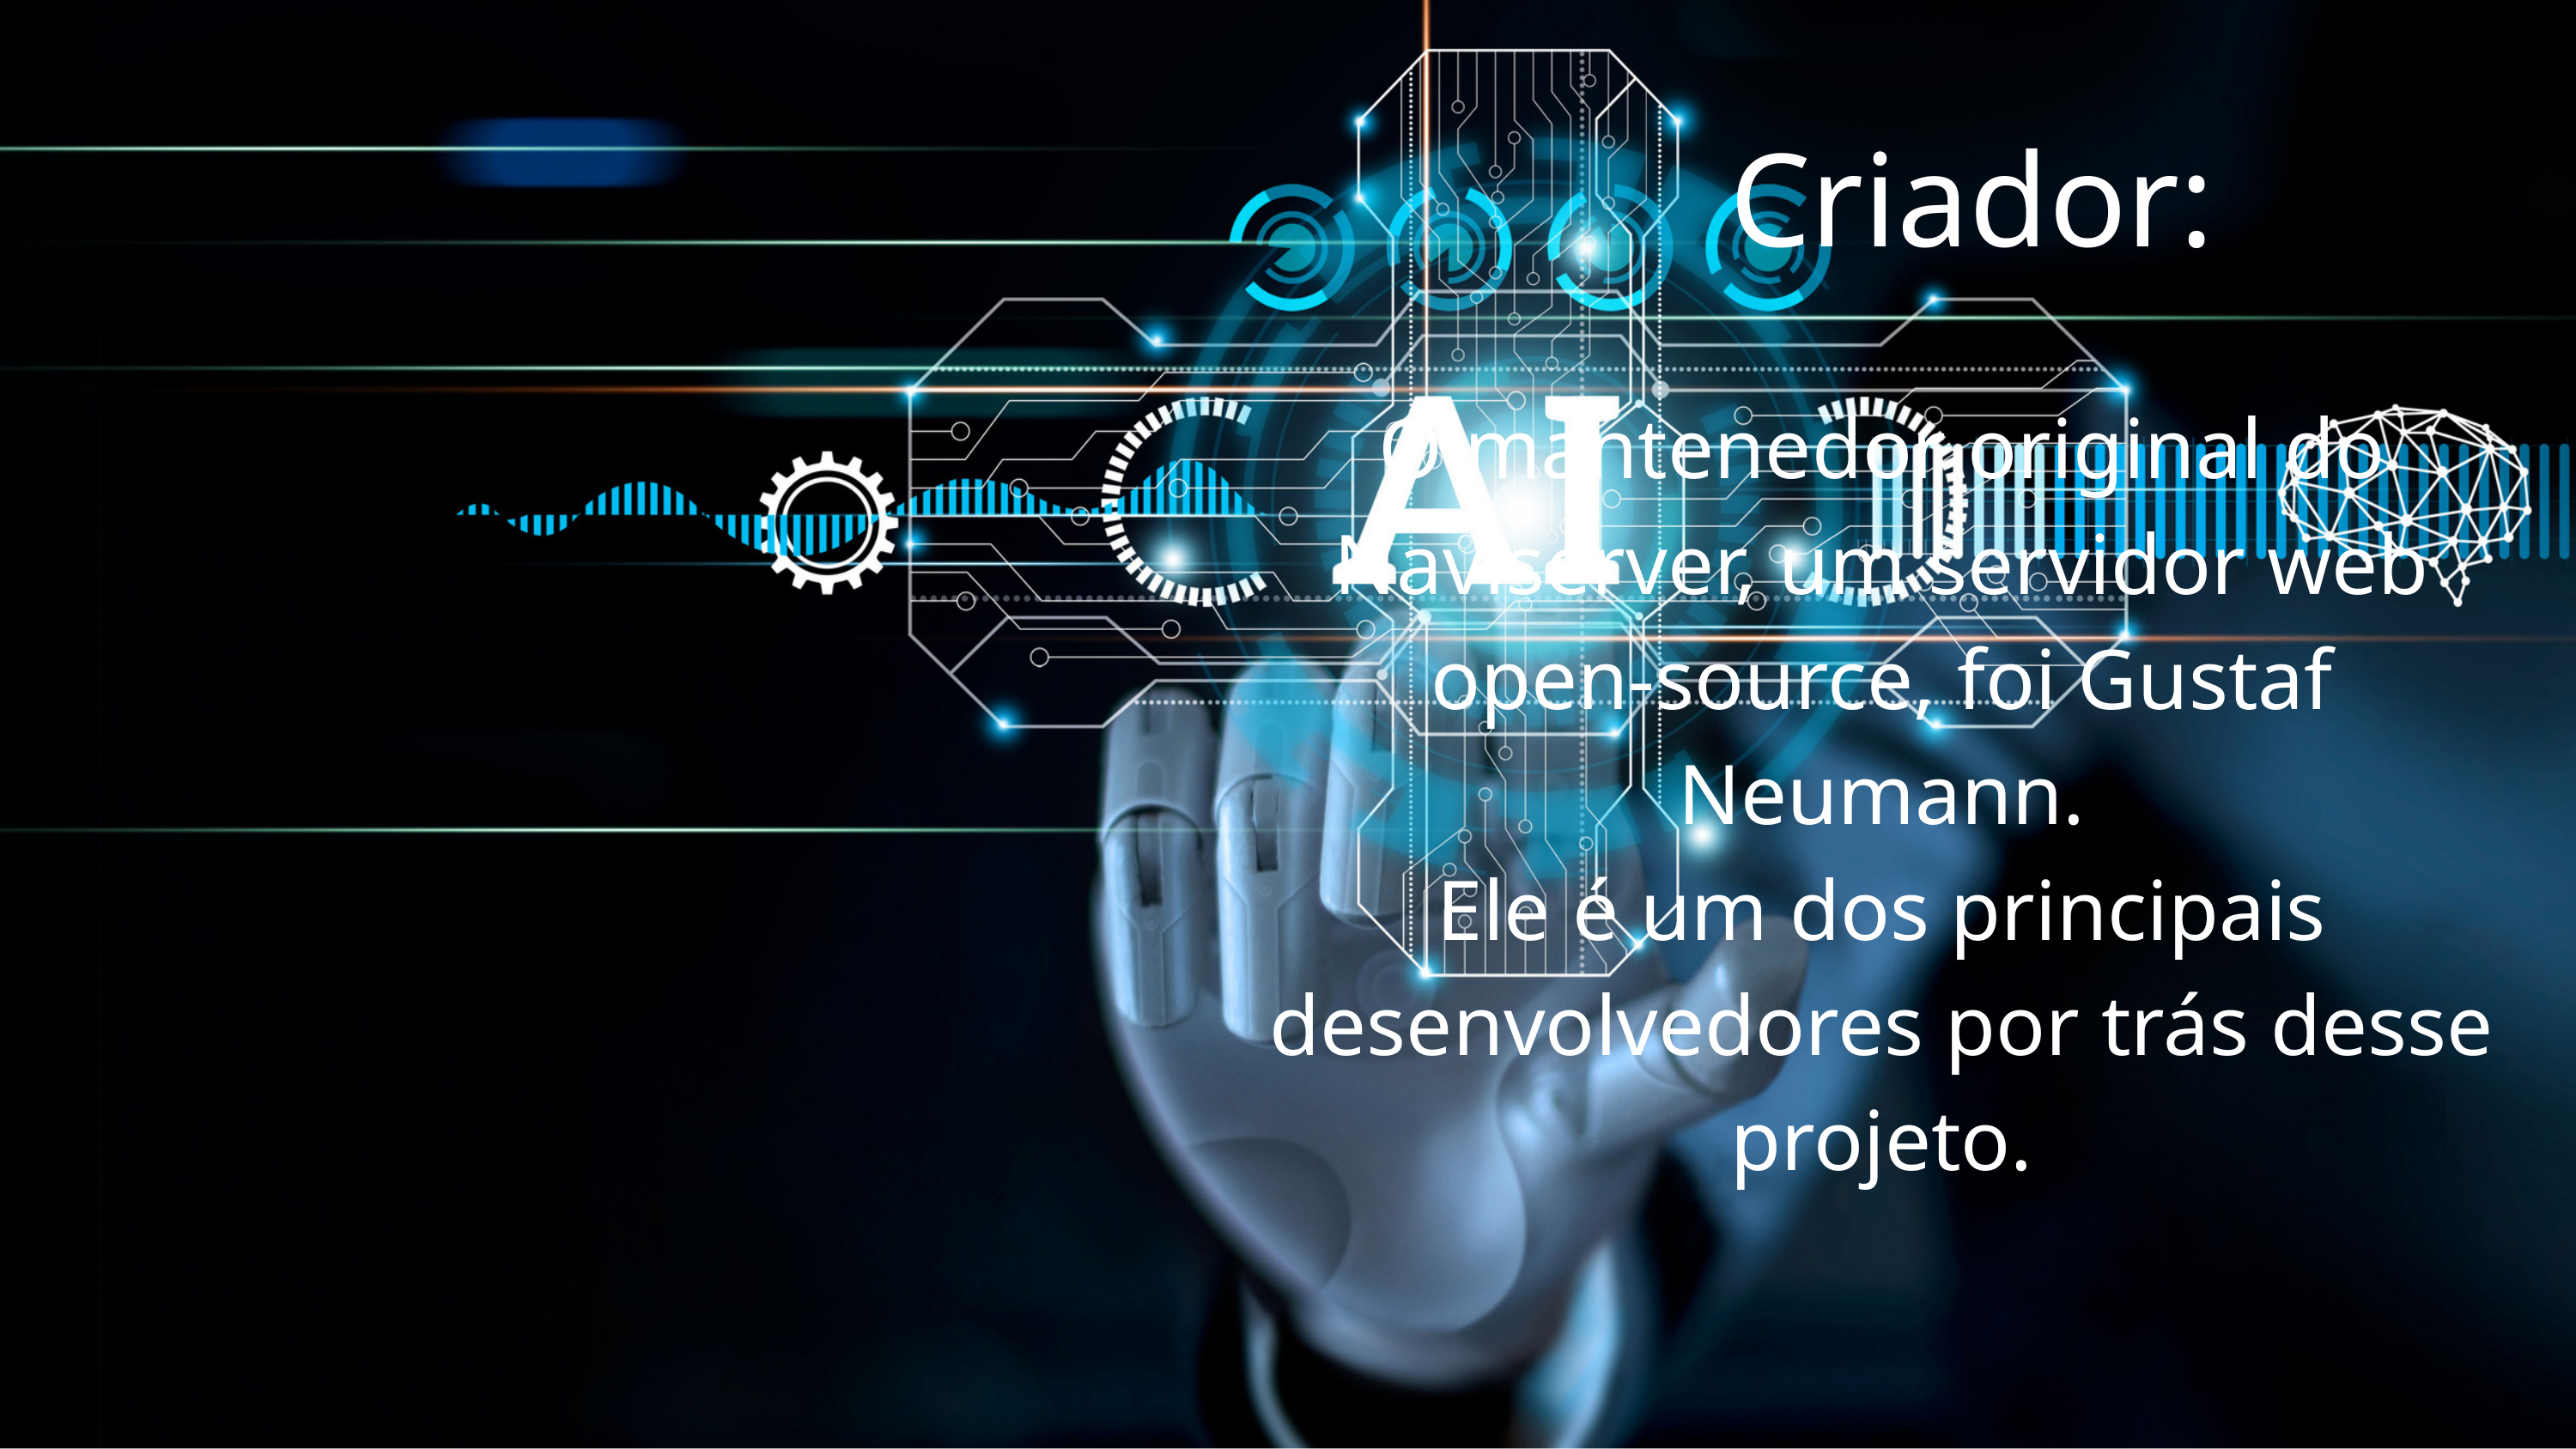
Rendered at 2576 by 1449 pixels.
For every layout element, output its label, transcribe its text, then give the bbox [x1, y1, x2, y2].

text_box Criador: [1729, 126, 2432, 273]
text_box O mantenedor original do Naviserver, um servidor web open-source, foi Gustaf Neumann. Ele é um dos principais desenvolvedores por trás desse projeto. [1264, 379, 2500, 1187]
text_box [0, 0, 2576, 1449]
